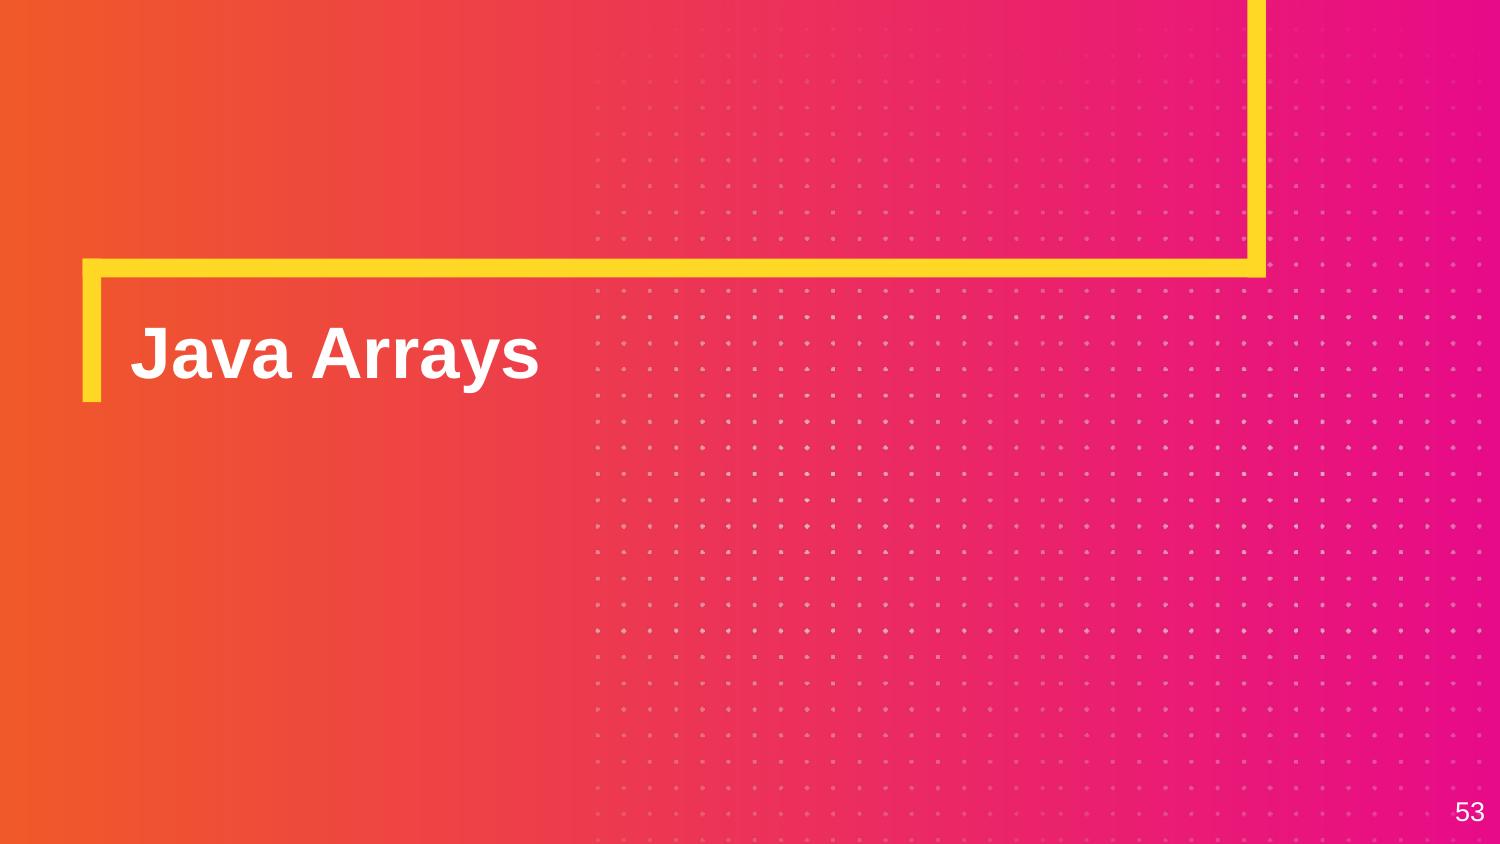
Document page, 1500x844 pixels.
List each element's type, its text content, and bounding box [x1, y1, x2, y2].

slide_number 53 [1409, 779, 1500, 844]
title Java Arrays [115, 314, 1500, 409]
